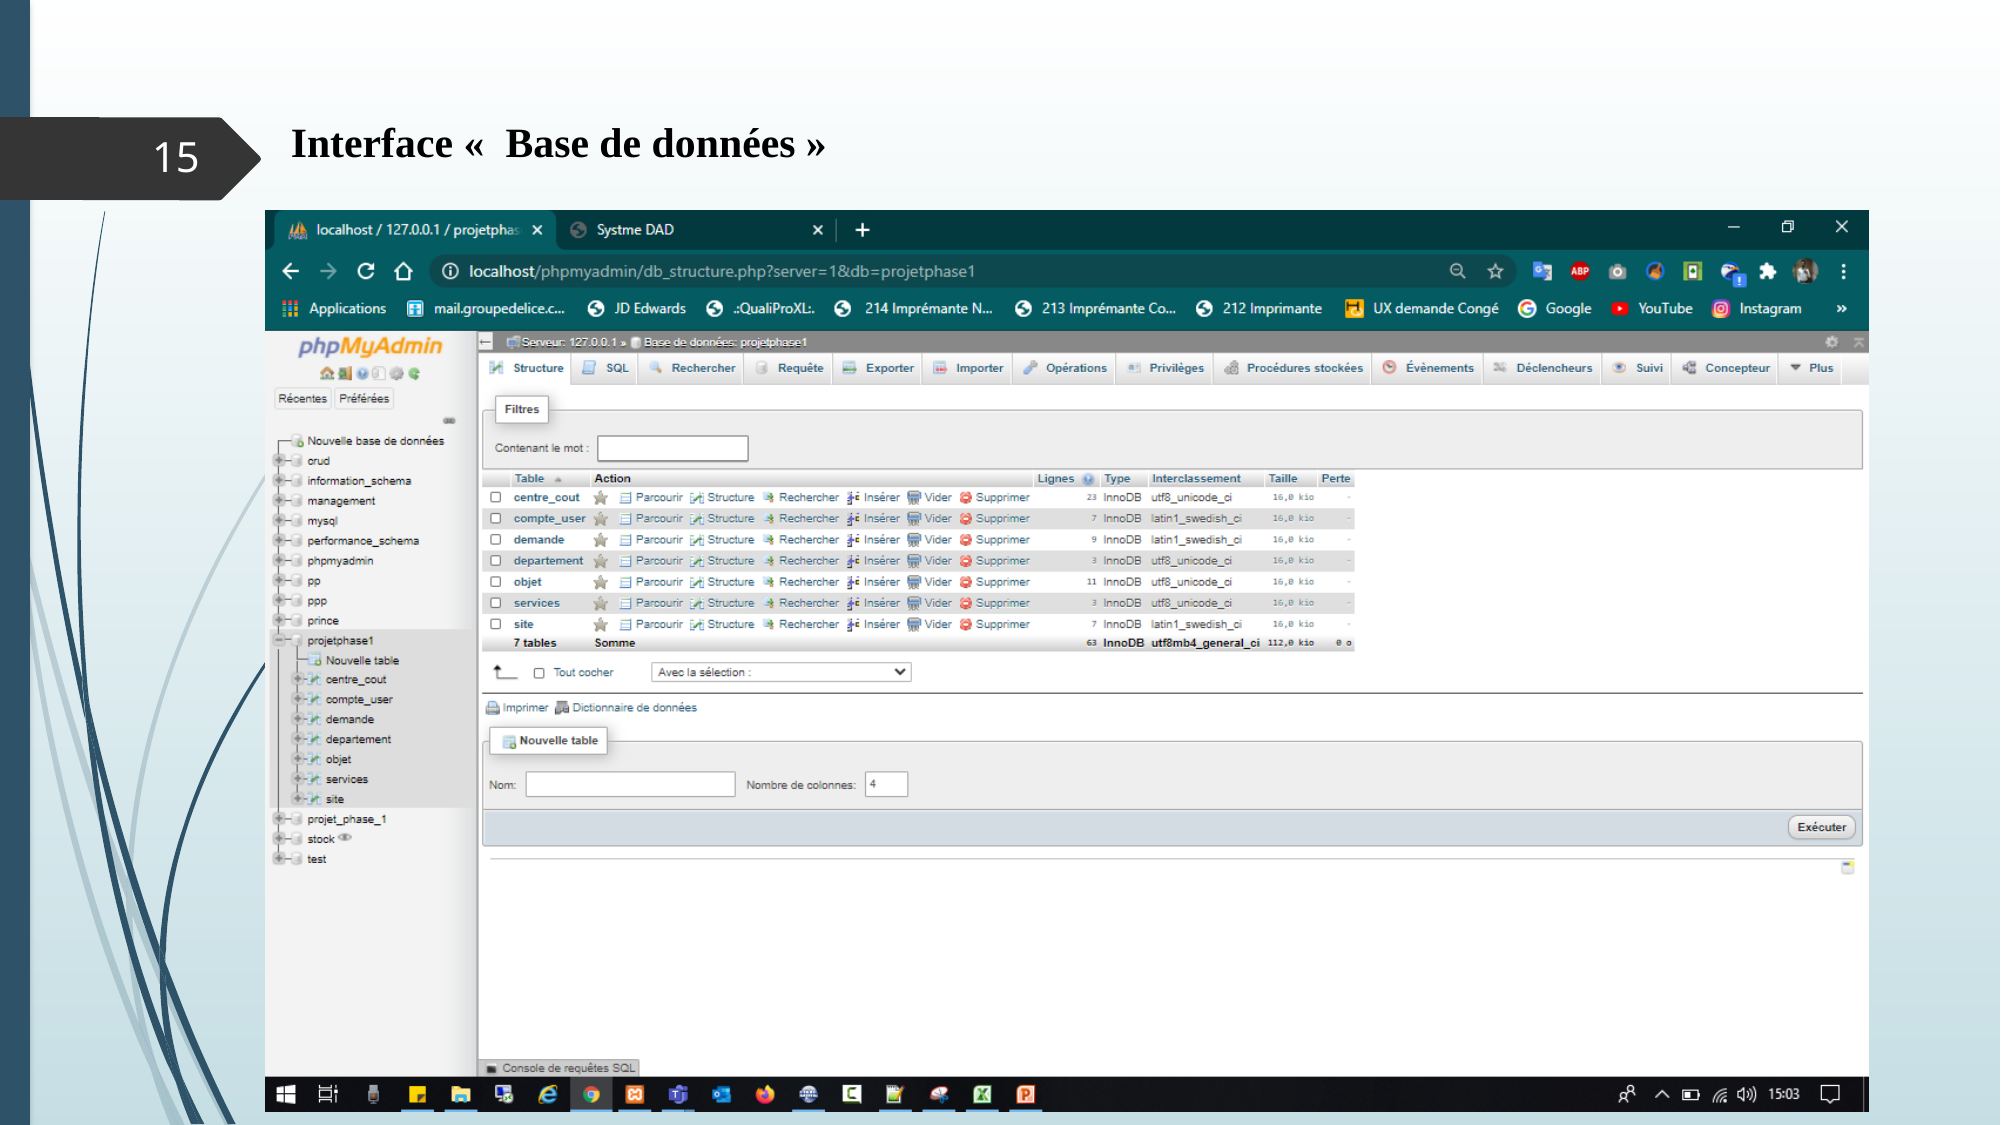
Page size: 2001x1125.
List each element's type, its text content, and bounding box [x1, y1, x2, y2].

text_box Interface « Base de données » [276, 108, 1915, 173]
slide_number 15 [87, 129, 216, 190]
picture [265, 209, 1870, 1112]
